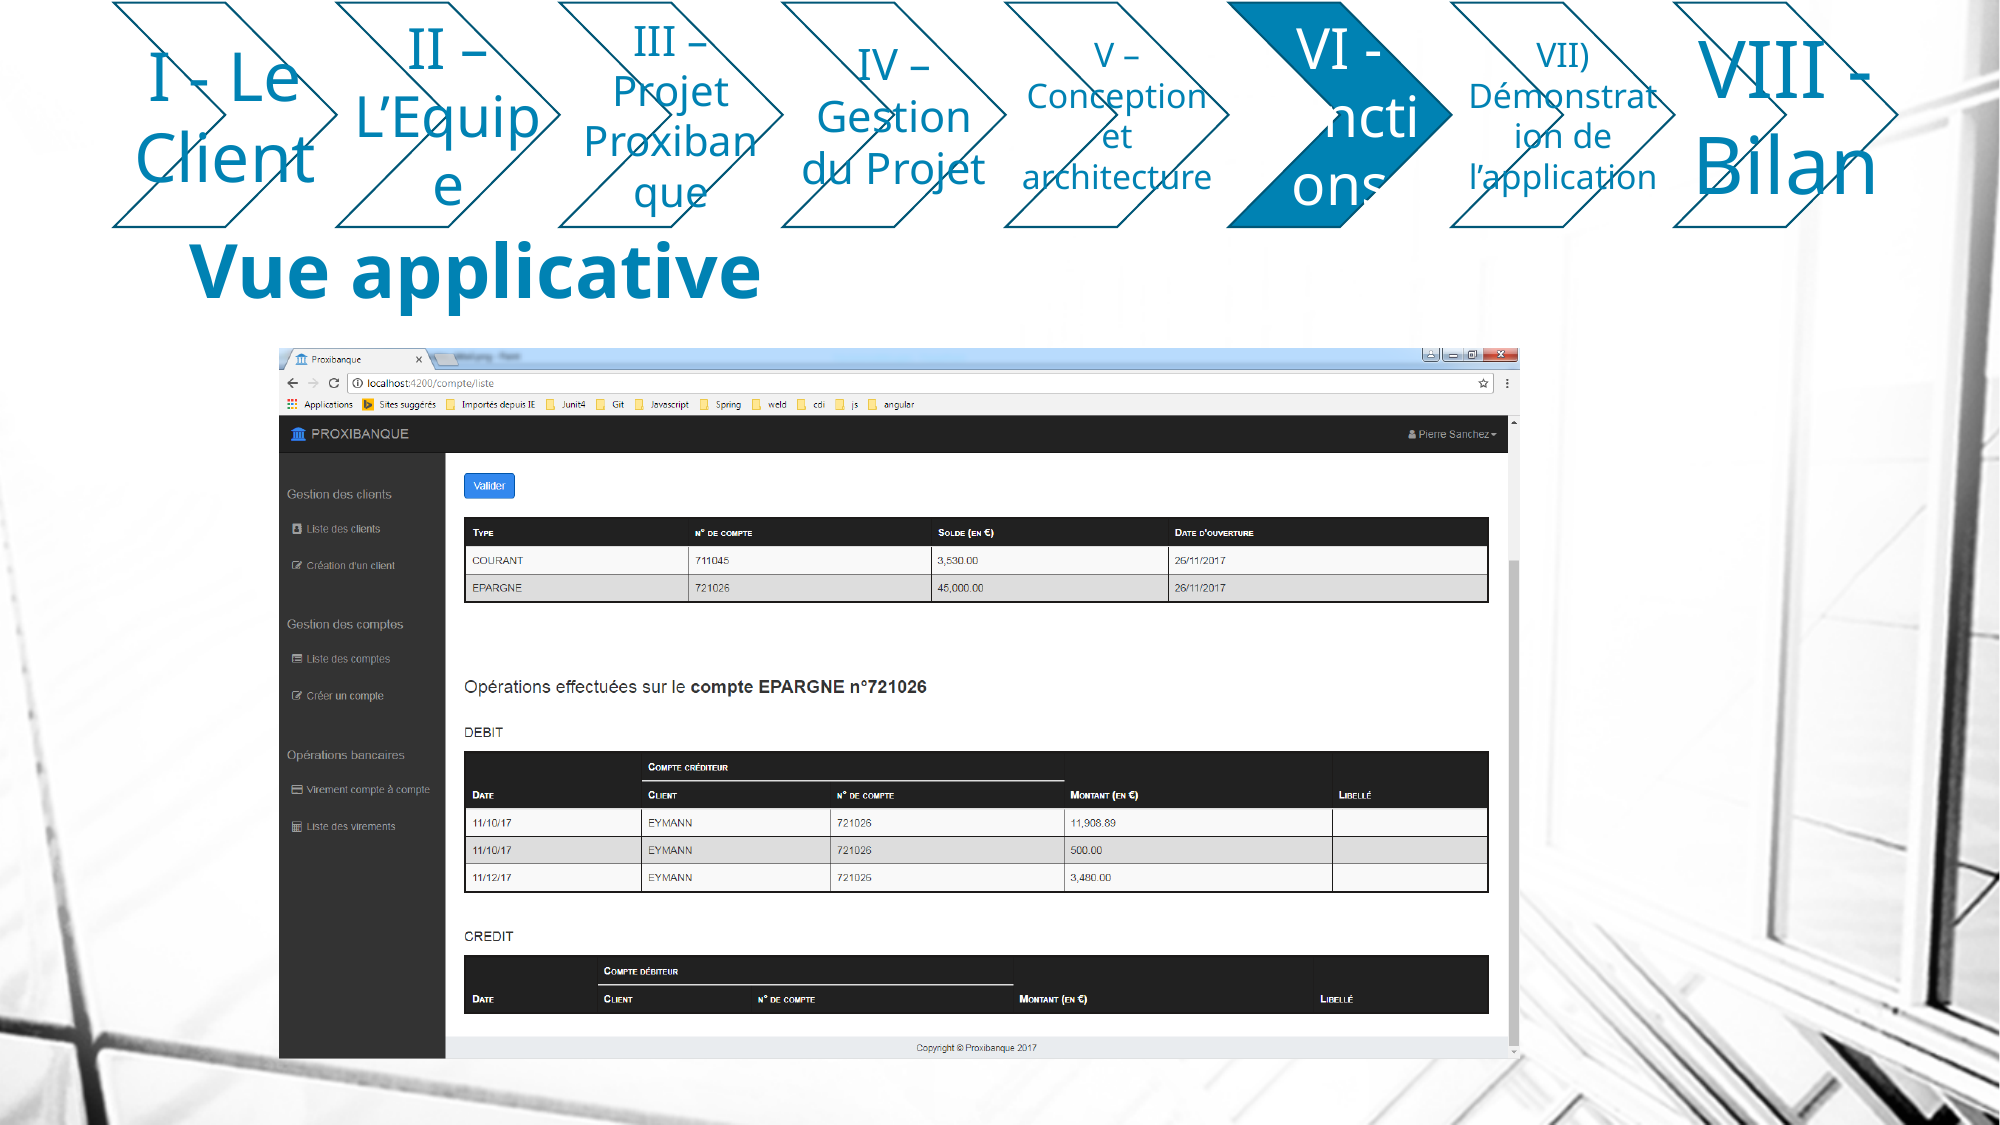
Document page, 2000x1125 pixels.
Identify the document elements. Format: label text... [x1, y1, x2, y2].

title Vue applicative [174, 227, 1600, 321]
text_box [113, 2, 1898, 227]
picture [0, 0, 2000, 1125]
